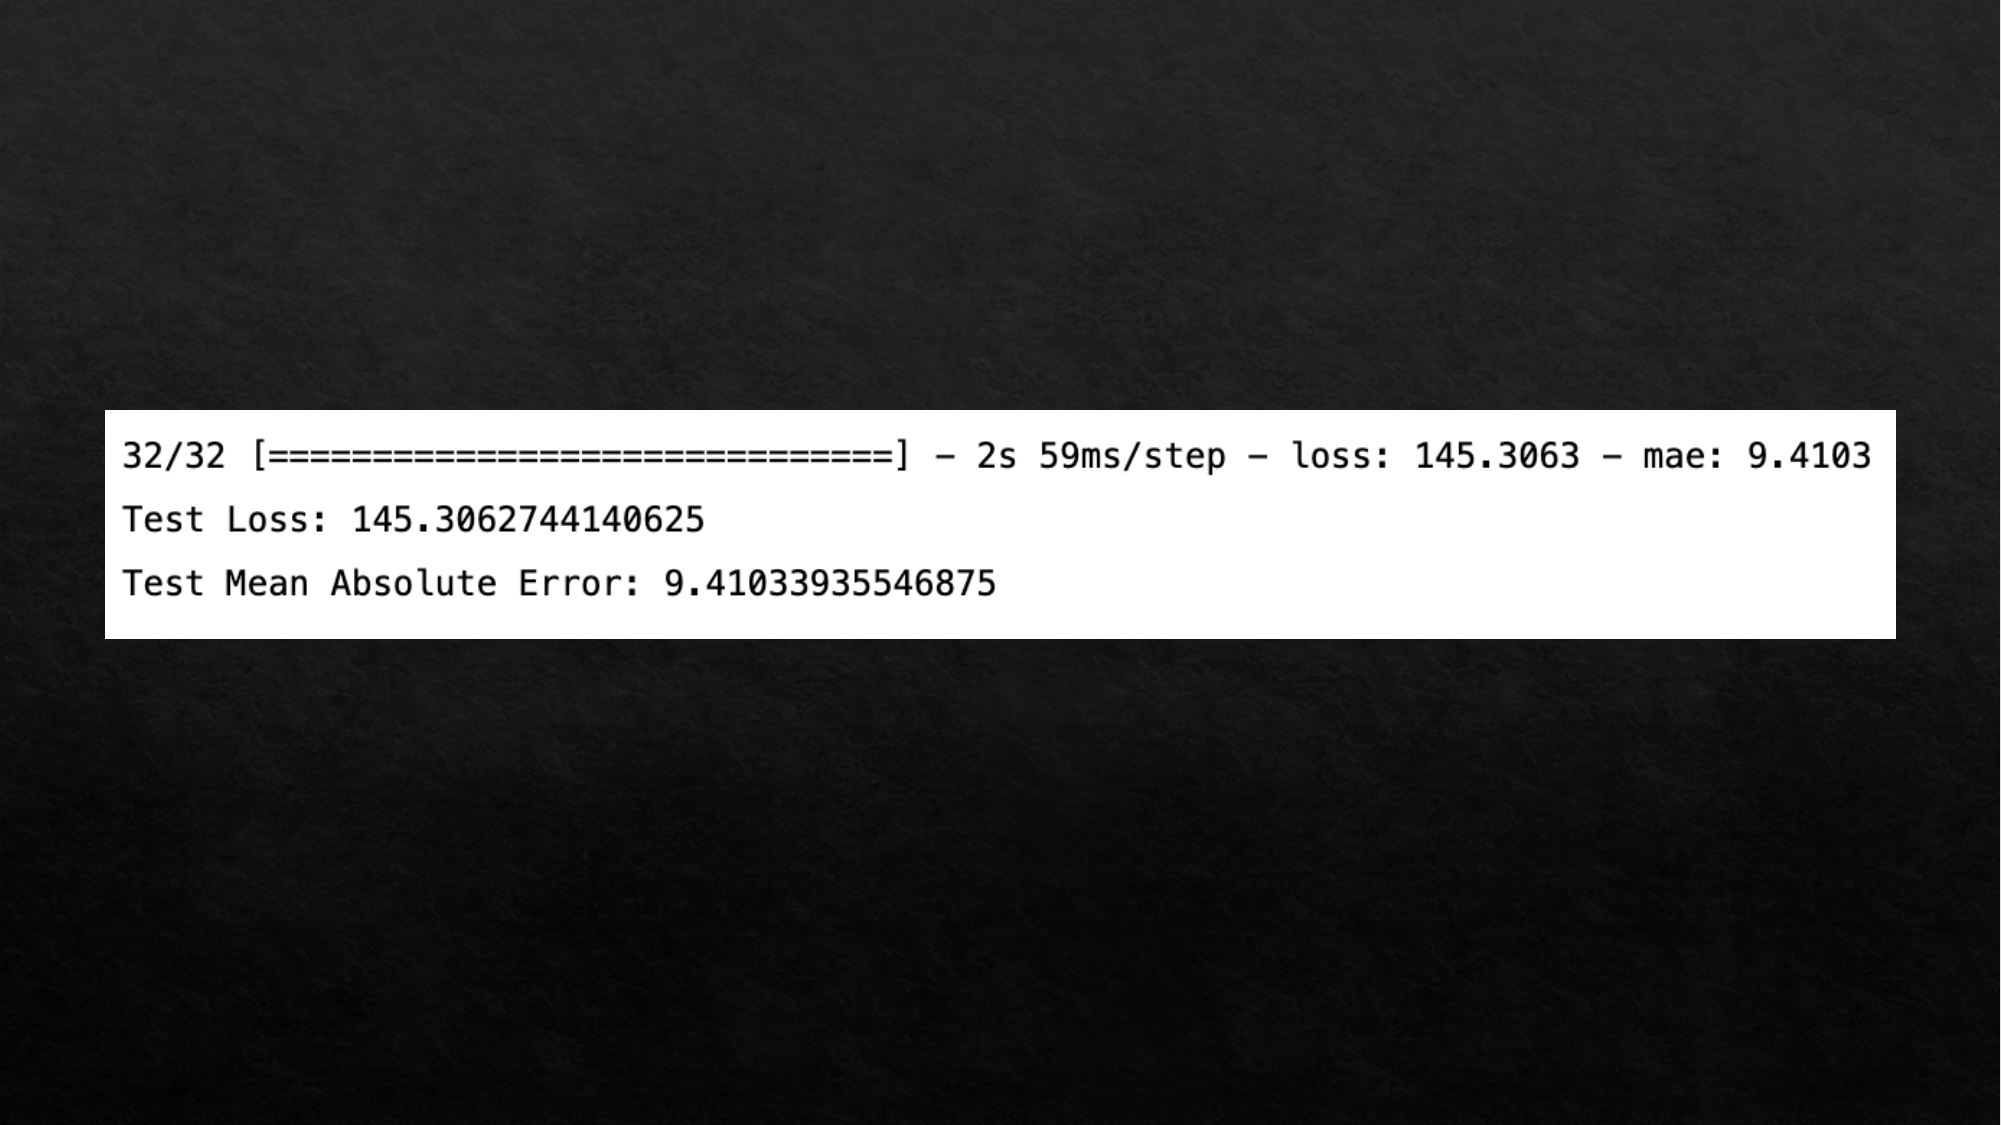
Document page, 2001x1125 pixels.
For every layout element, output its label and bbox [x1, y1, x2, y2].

picture [105, 410, 1896, 639]
text_box [0, 0, 2000, 1125]
